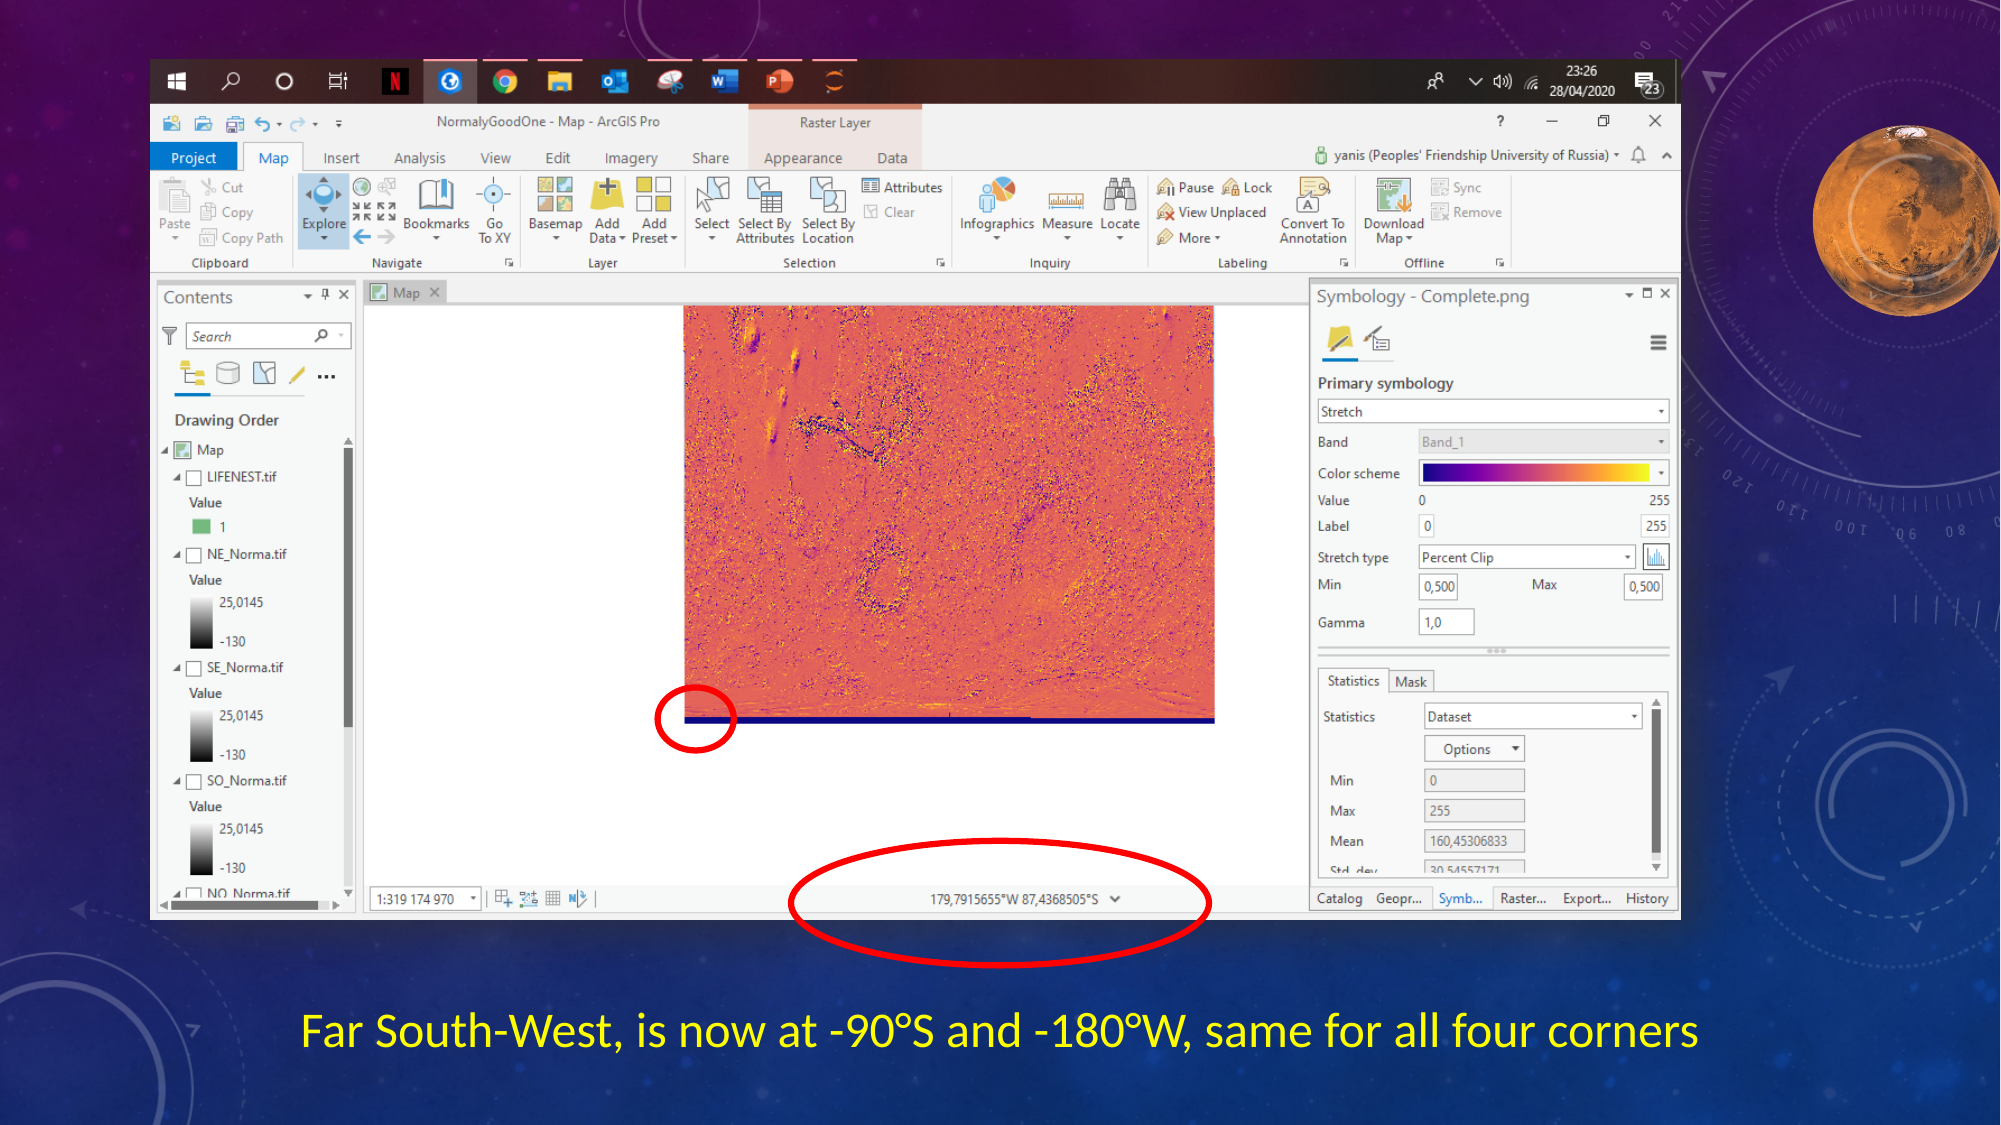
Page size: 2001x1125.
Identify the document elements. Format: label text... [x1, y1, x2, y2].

text_box Far South-West, is now at -90°S and -180°W, same for all four corners [234, 989, 1766, 1065]
picture [0, 0, 2001, 1125]
text_box [810, 931, 1190, 967]
